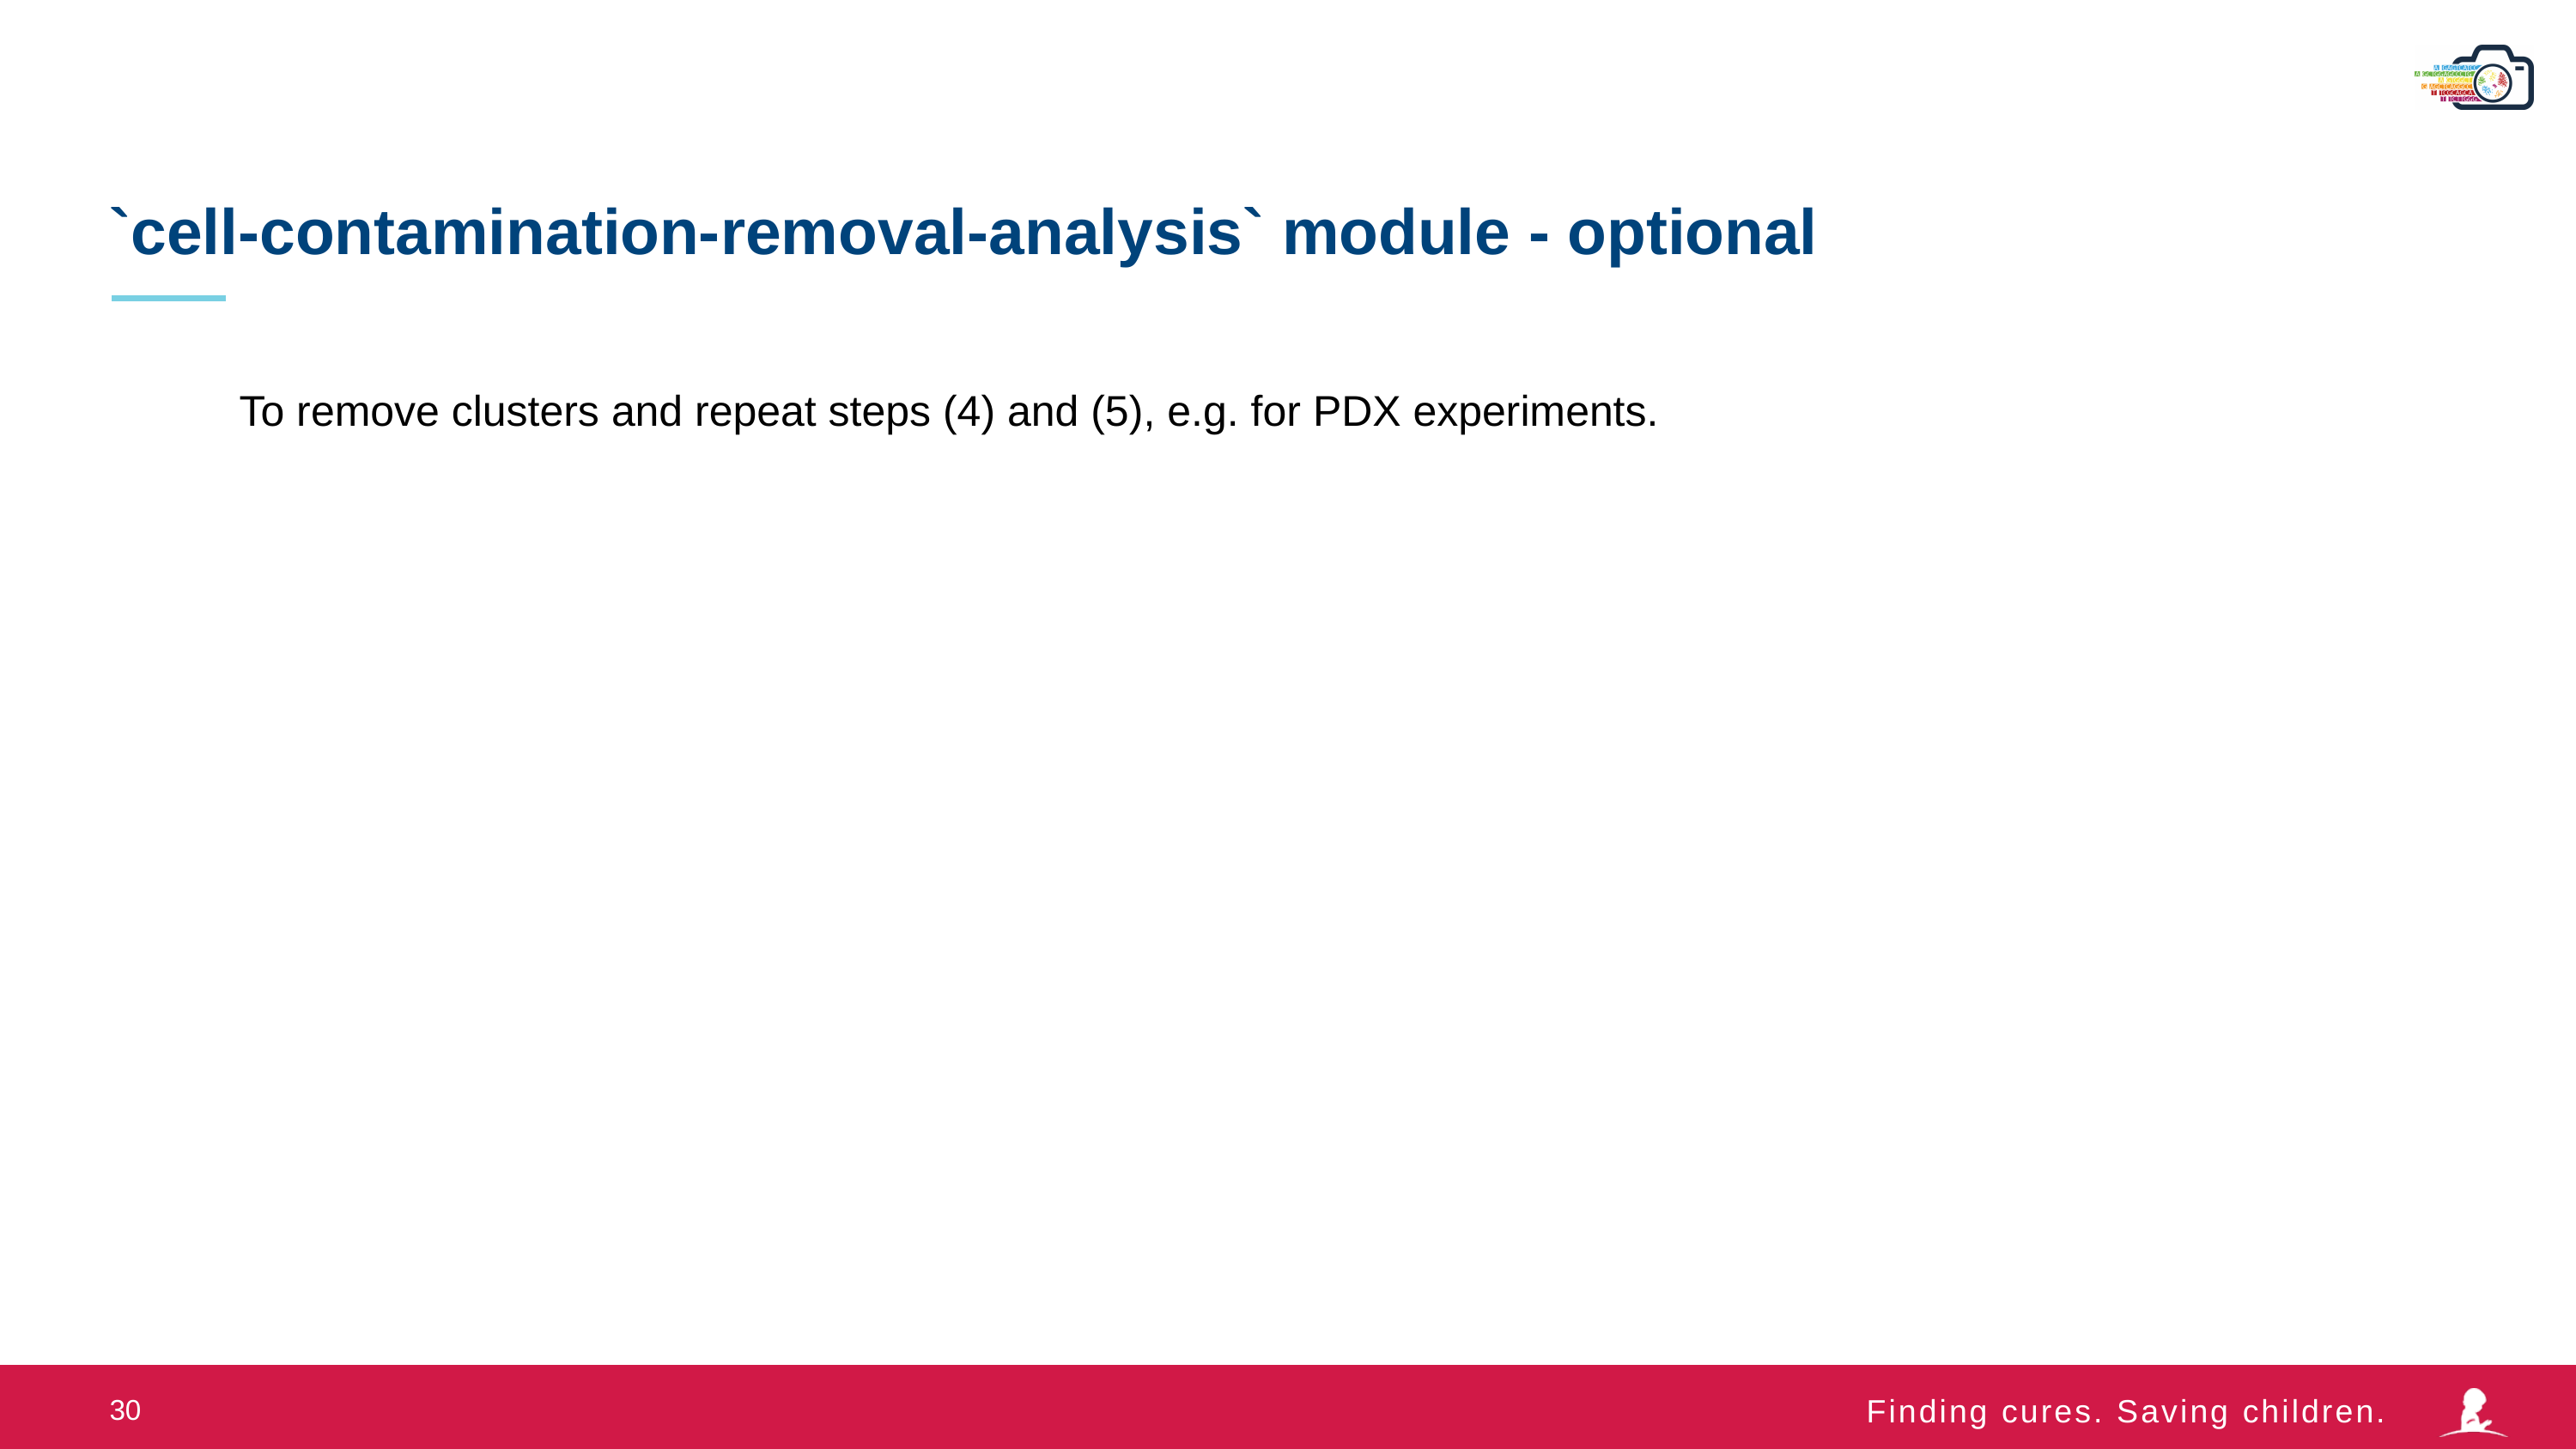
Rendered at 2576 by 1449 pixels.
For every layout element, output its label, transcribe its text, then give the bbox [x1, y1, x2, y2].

picture [2415, 45, 2534, 110]
text_box To remove clusters and repeat steps (4) and (5), e.g. for PDX experiments. [161, 351, 1948, 441]
slide_number 30 [96, 1375, 228, 1442]
title `cell-contamination-removal-analysis` module - optional [96, 77, 2475, 276]
